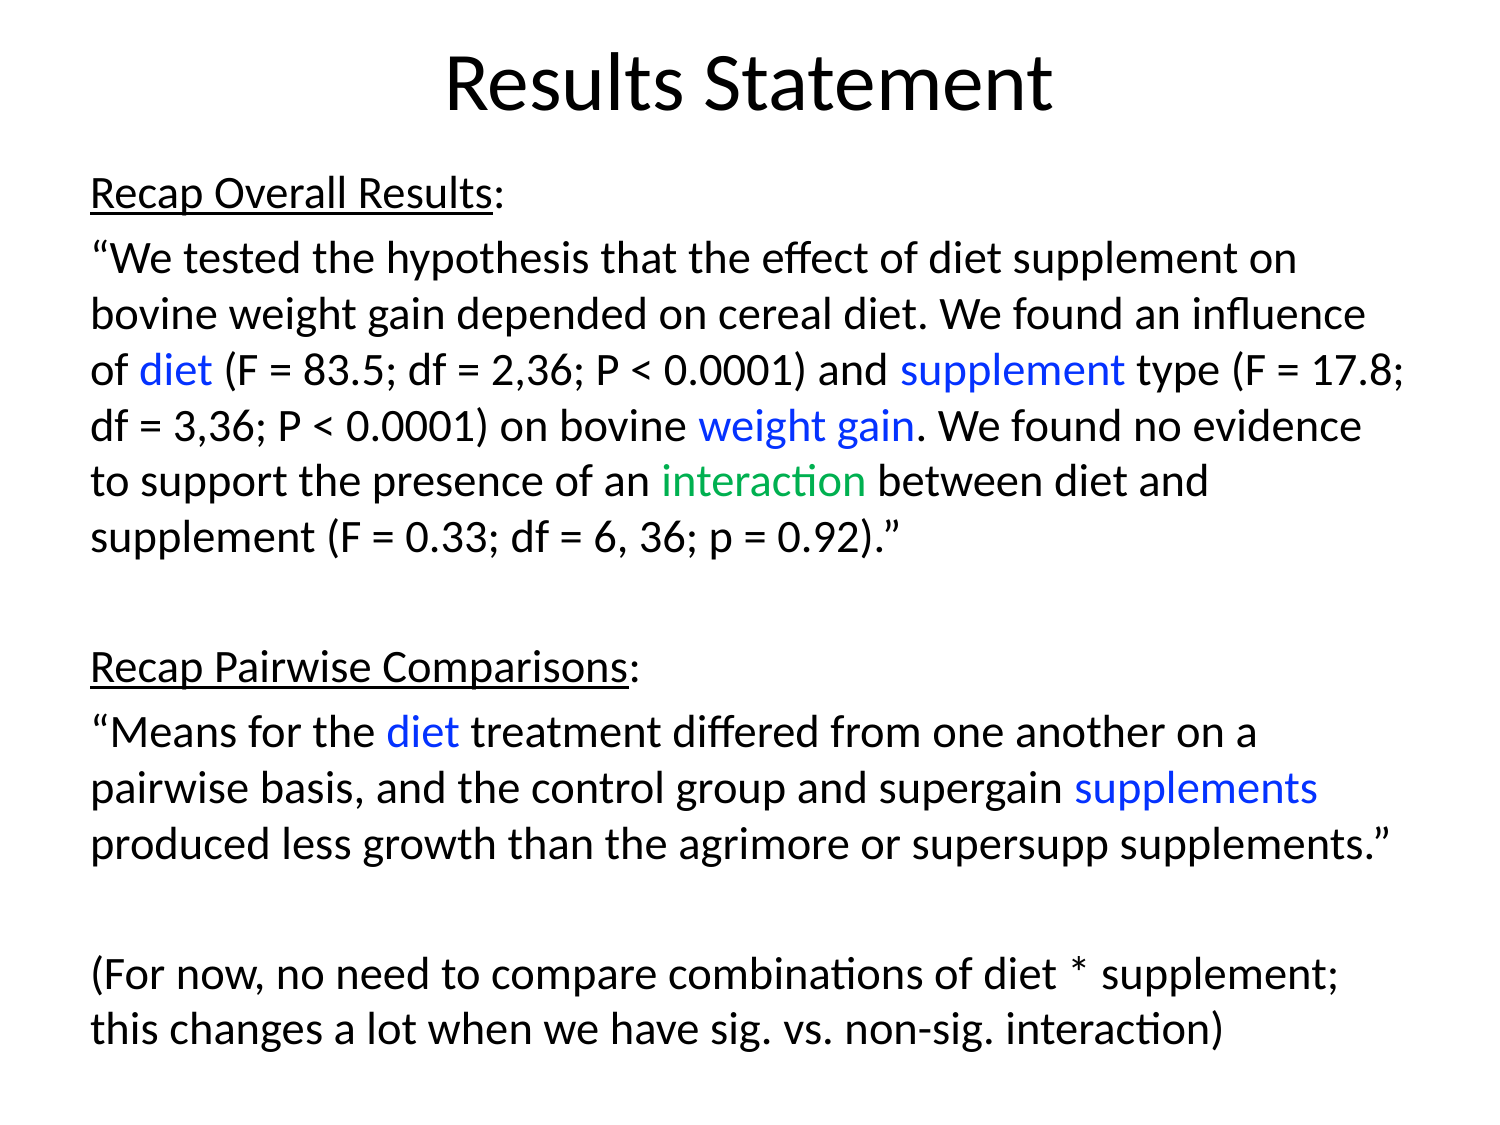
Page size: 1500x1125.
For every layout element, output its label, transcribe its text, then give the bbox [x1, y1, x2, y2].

title Results Statement [74, 0, 1425, 155]
list Recap Overall Results: “We tested the hypothesis that the effect of diet supplement on bovine weight gain depended on cereal diet. We found an influence of diet (F = 83.5; df = 2,36; P < 0.0001) and supplement type (F = 17.8; df = 3,36; P < 0.0001) on bovine weight gain. We found no evidence to support the presence of an interaction between diet and supplement (F = 0.33; df = 6, 36; p = 0.92).” Recap Pairwise Comparisons: “Means for the diet treatment differed from one another on a pairwise basis, and the control group and supergain supplements produced less growth than the agrimore or supersupp supplements.” (For now, no need to compare combinations of diet * supplement; this changes a lot when we have sig. vs. non-sig. interaction) [75, 154, 1425, 1075]
